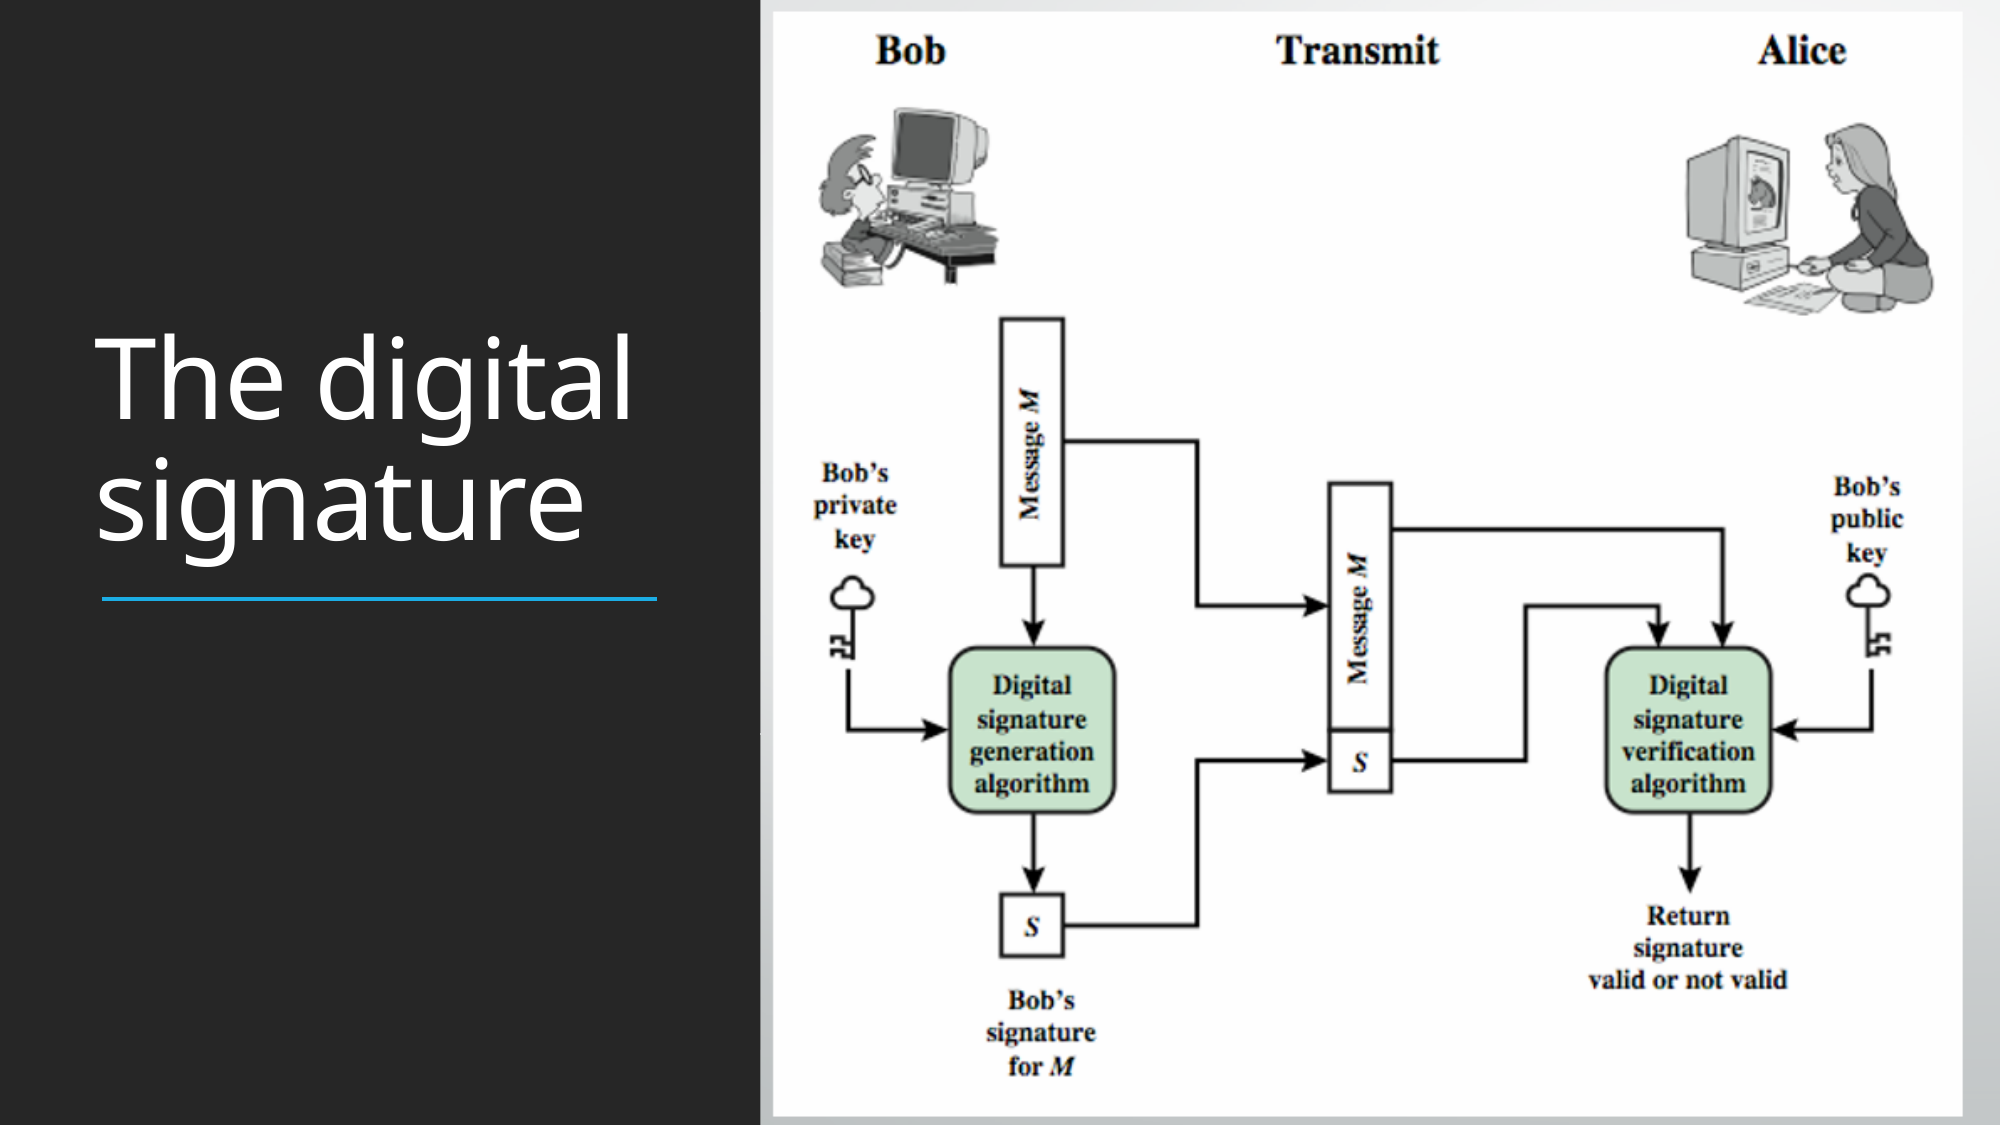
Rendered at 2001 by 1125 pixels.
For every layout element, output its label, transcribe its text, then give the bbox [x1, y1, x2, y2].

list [759, 0, 2000, 1125]
title The digital signature [79, 104, 680, 573]
text_box [0, 0, 758, 1125]
